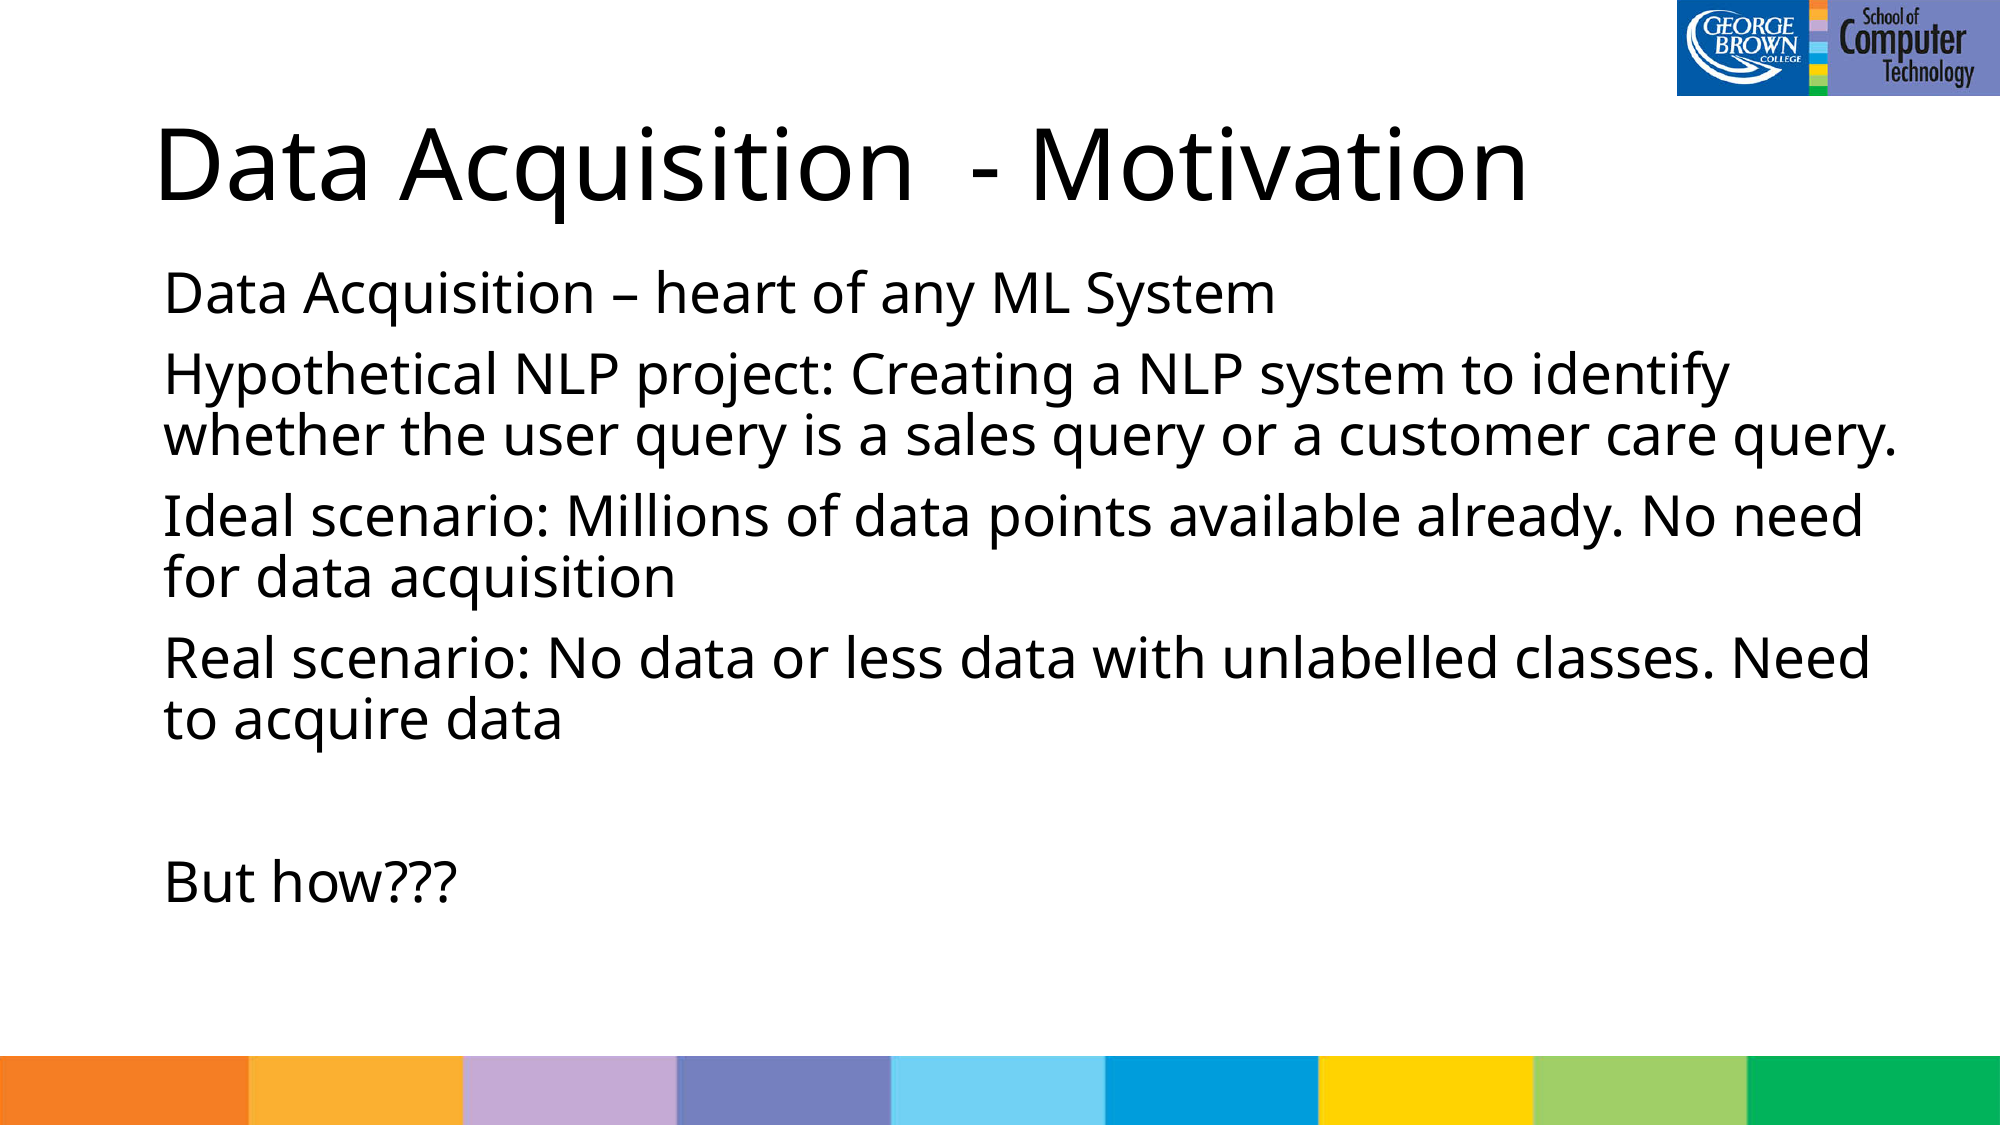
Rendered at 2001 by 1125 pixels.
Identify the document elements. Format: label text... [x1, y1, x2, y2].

picture [0, 1056, 1105, 1125]
text_box Data Acquisition – heart of any ML System Hypothetical NLP project: Creating a NLP system to identify whether the user query is a sales query or a customer care query. Ideal scenario: Millions of data points available already. No need for data acquisition Real scenario: No data or less data with unlabelled classes. Need to acquire data But how??? [148, 257, 1929, 988]
title Data Acquisition - Motivation [137, 59, 1863, 278]
picture [1318, 1056, 2000, 1125]
picture [1677, 0, 2000, 96]
